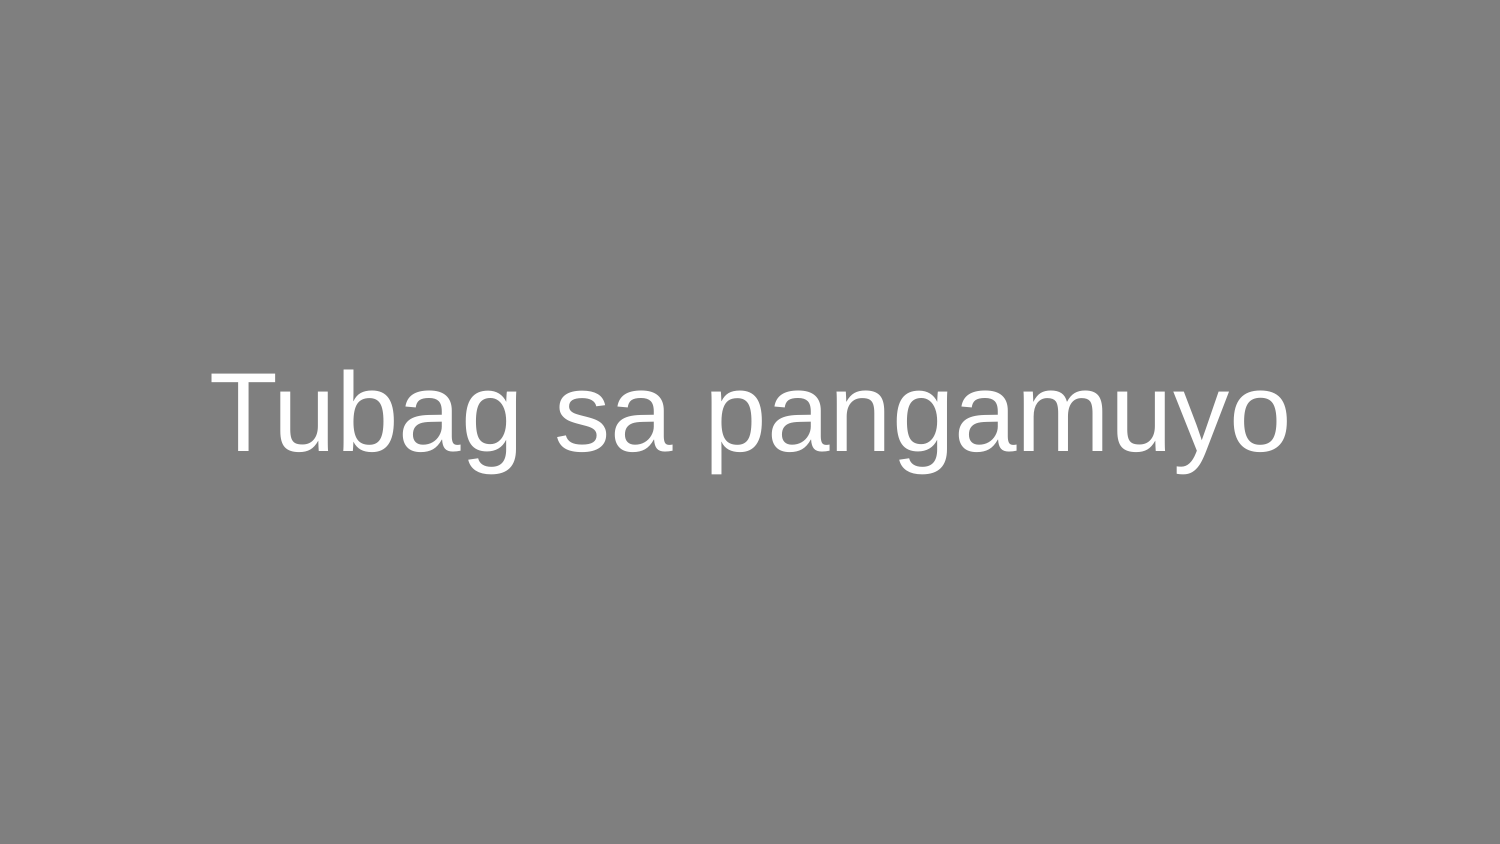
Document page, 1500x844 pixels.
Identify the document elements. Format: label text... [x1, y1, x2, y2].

title Tubag sa pangamuyo [198, 258, 1337, 571]
